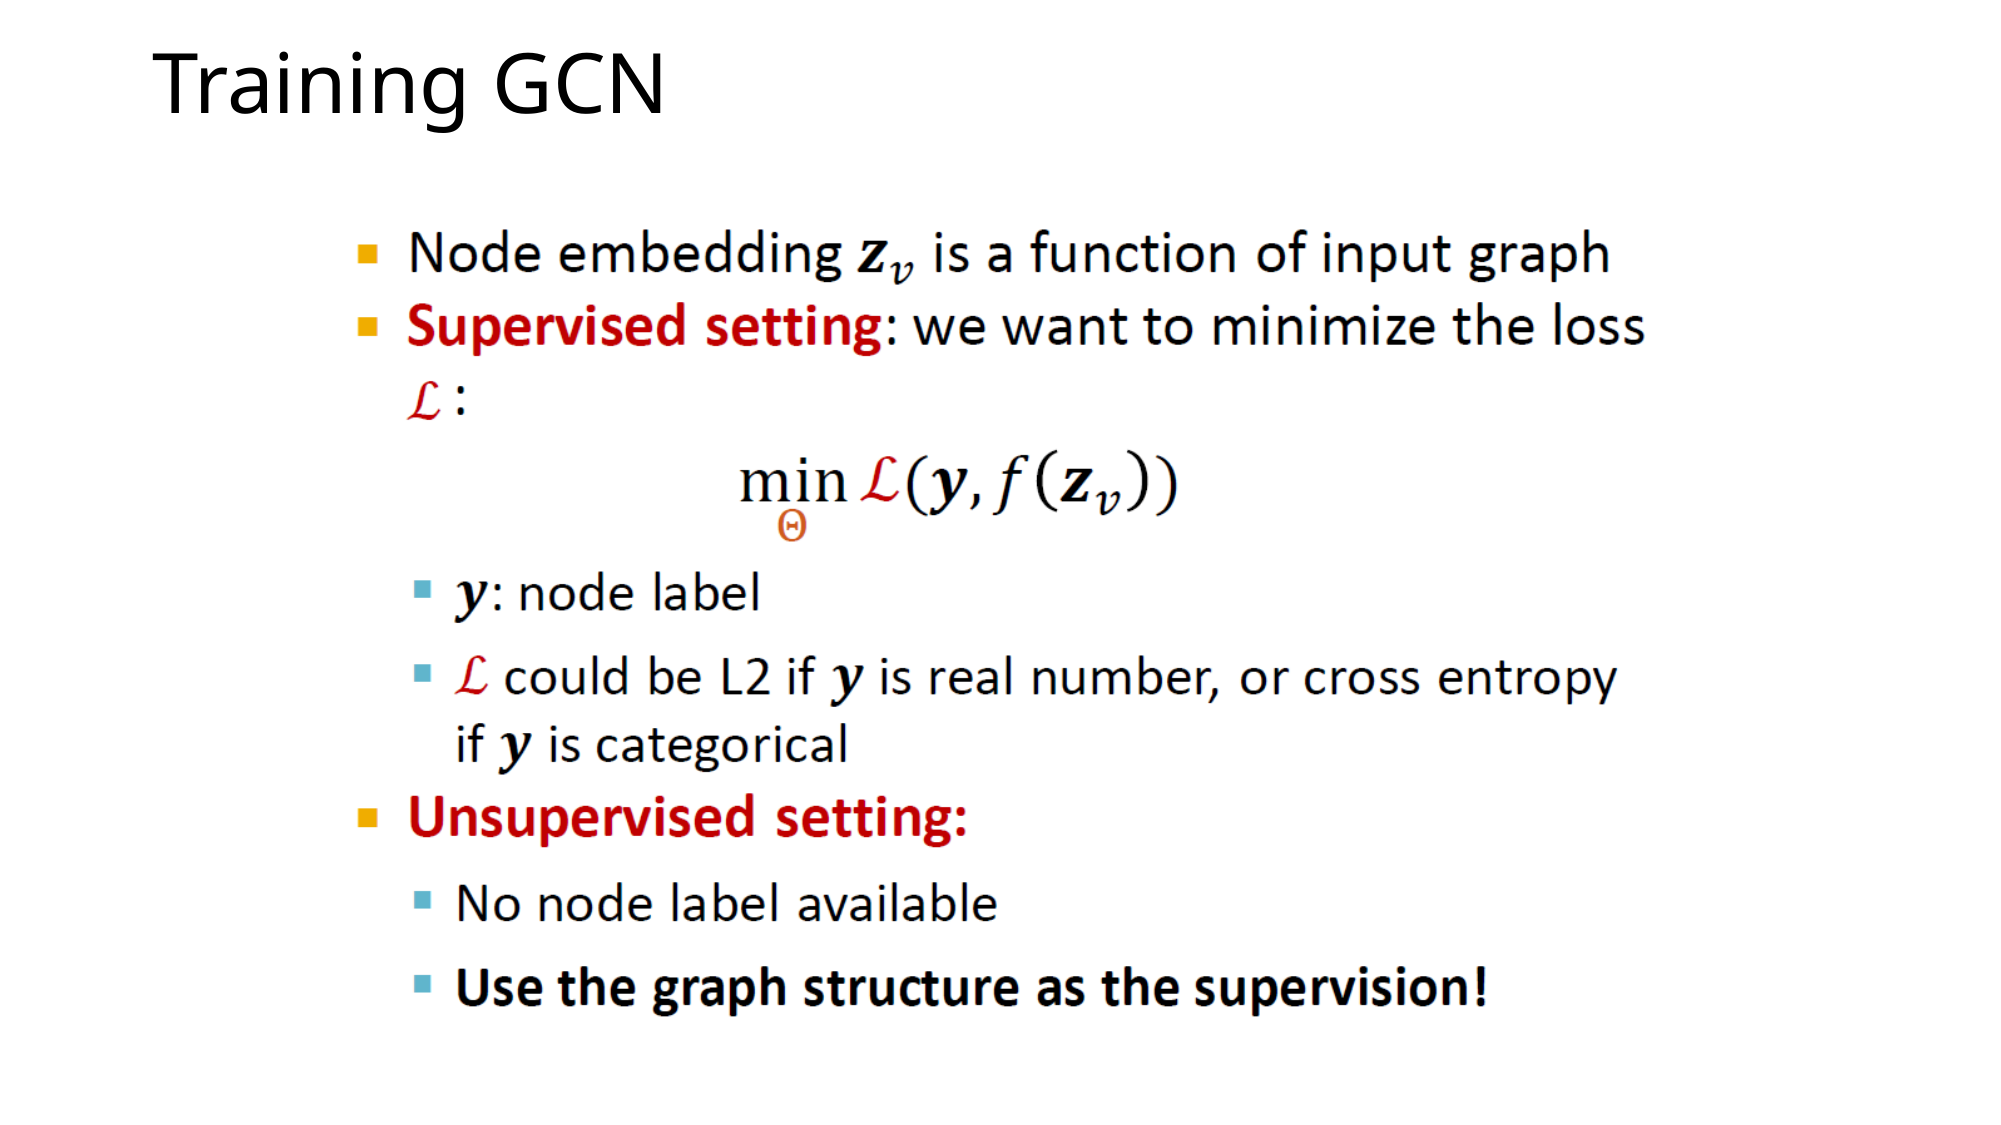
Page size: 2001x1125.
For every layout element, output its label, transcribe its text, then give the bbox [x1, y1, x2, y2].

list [319, 187, 1681, 1039]
title Training GCN [137, 0, 1863, 196]
